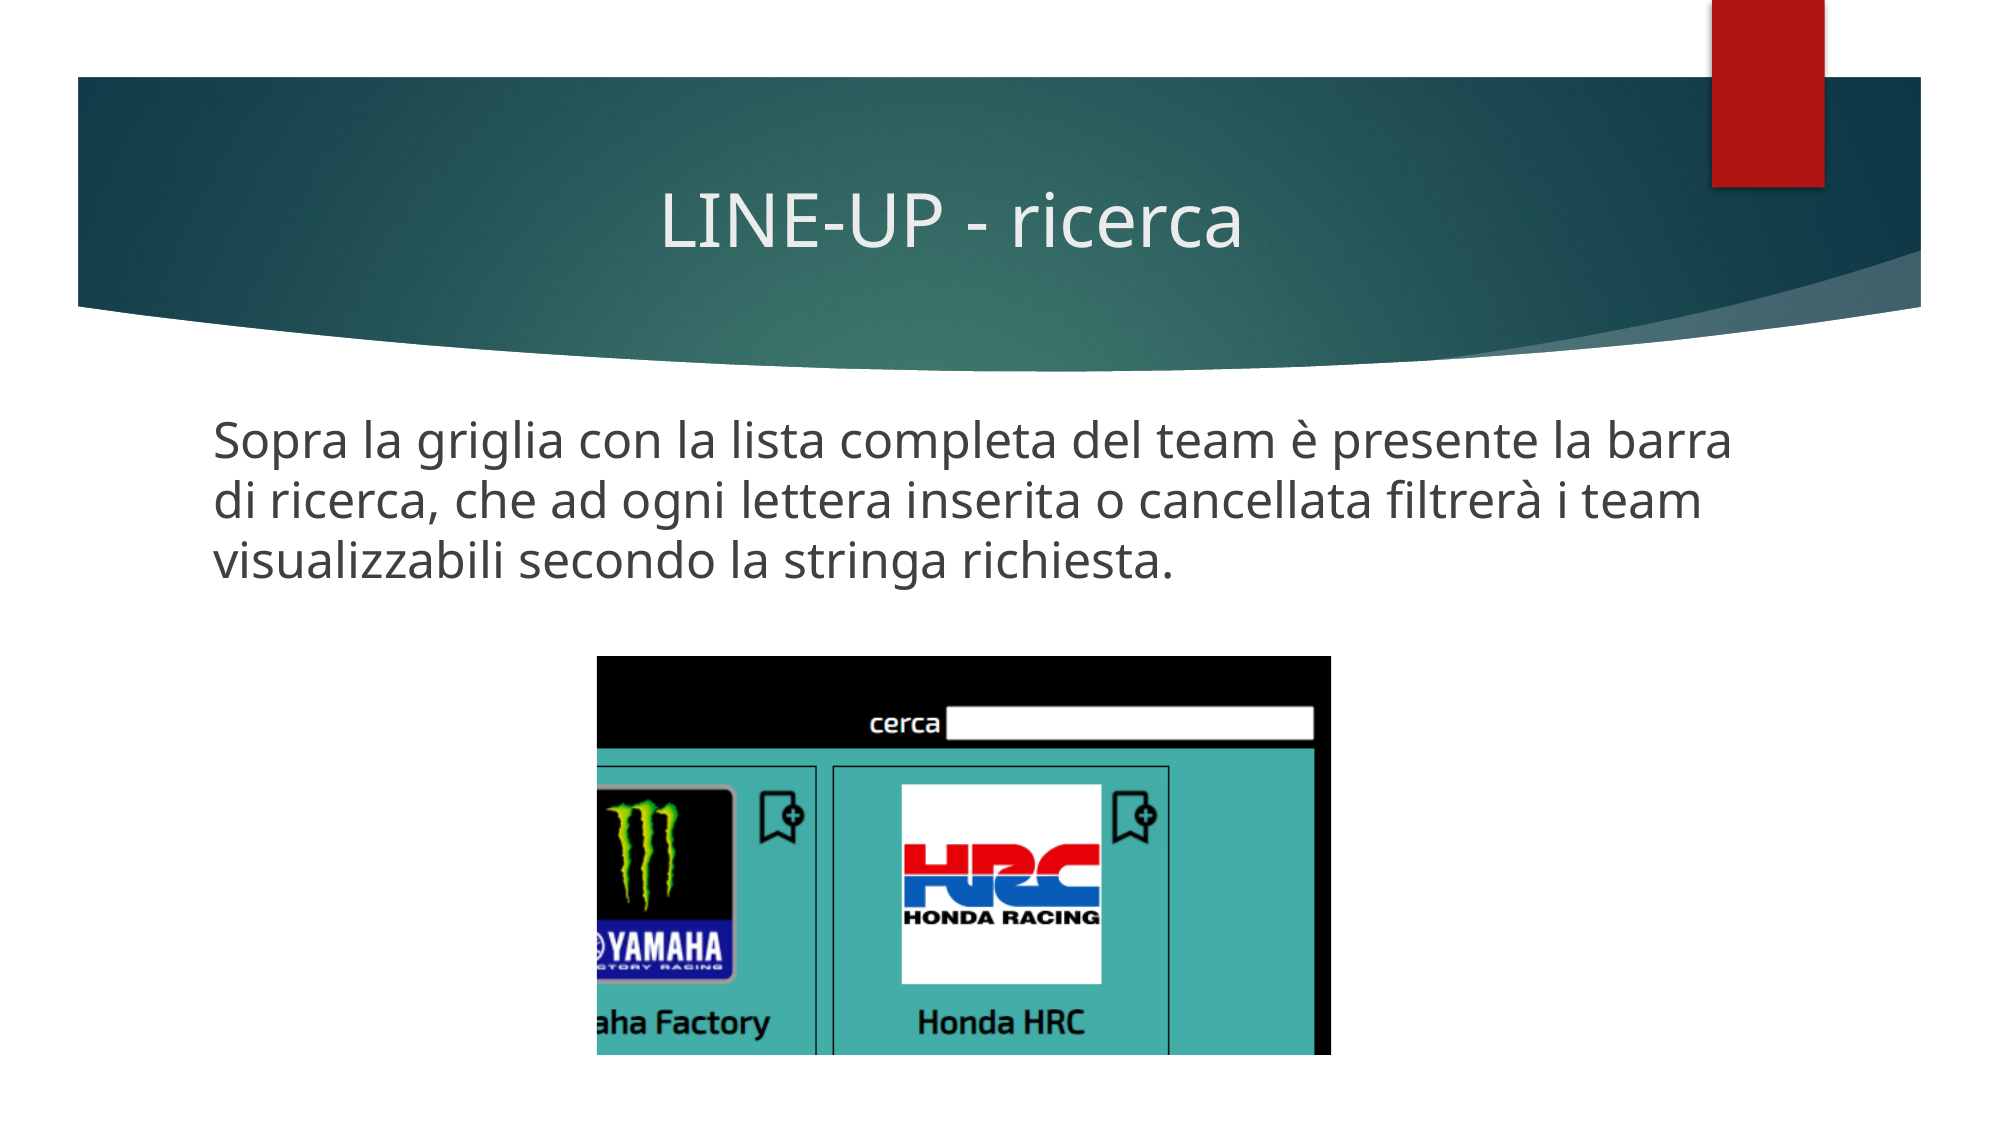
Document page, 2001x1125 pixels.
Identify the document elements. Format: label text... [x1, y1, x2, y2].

title LINE-UP - ricerca [228, 159, 1677, 276]
picture [596, 655, 1332, 1056]
list Sopra la griglia con la lista completa del team è presente la barra di ricerca, che ad ogni lettera inserita o cancellata filtrerà i team visualizzabili secondo la stringa richiesta. [198, 400, 1802, 962]
